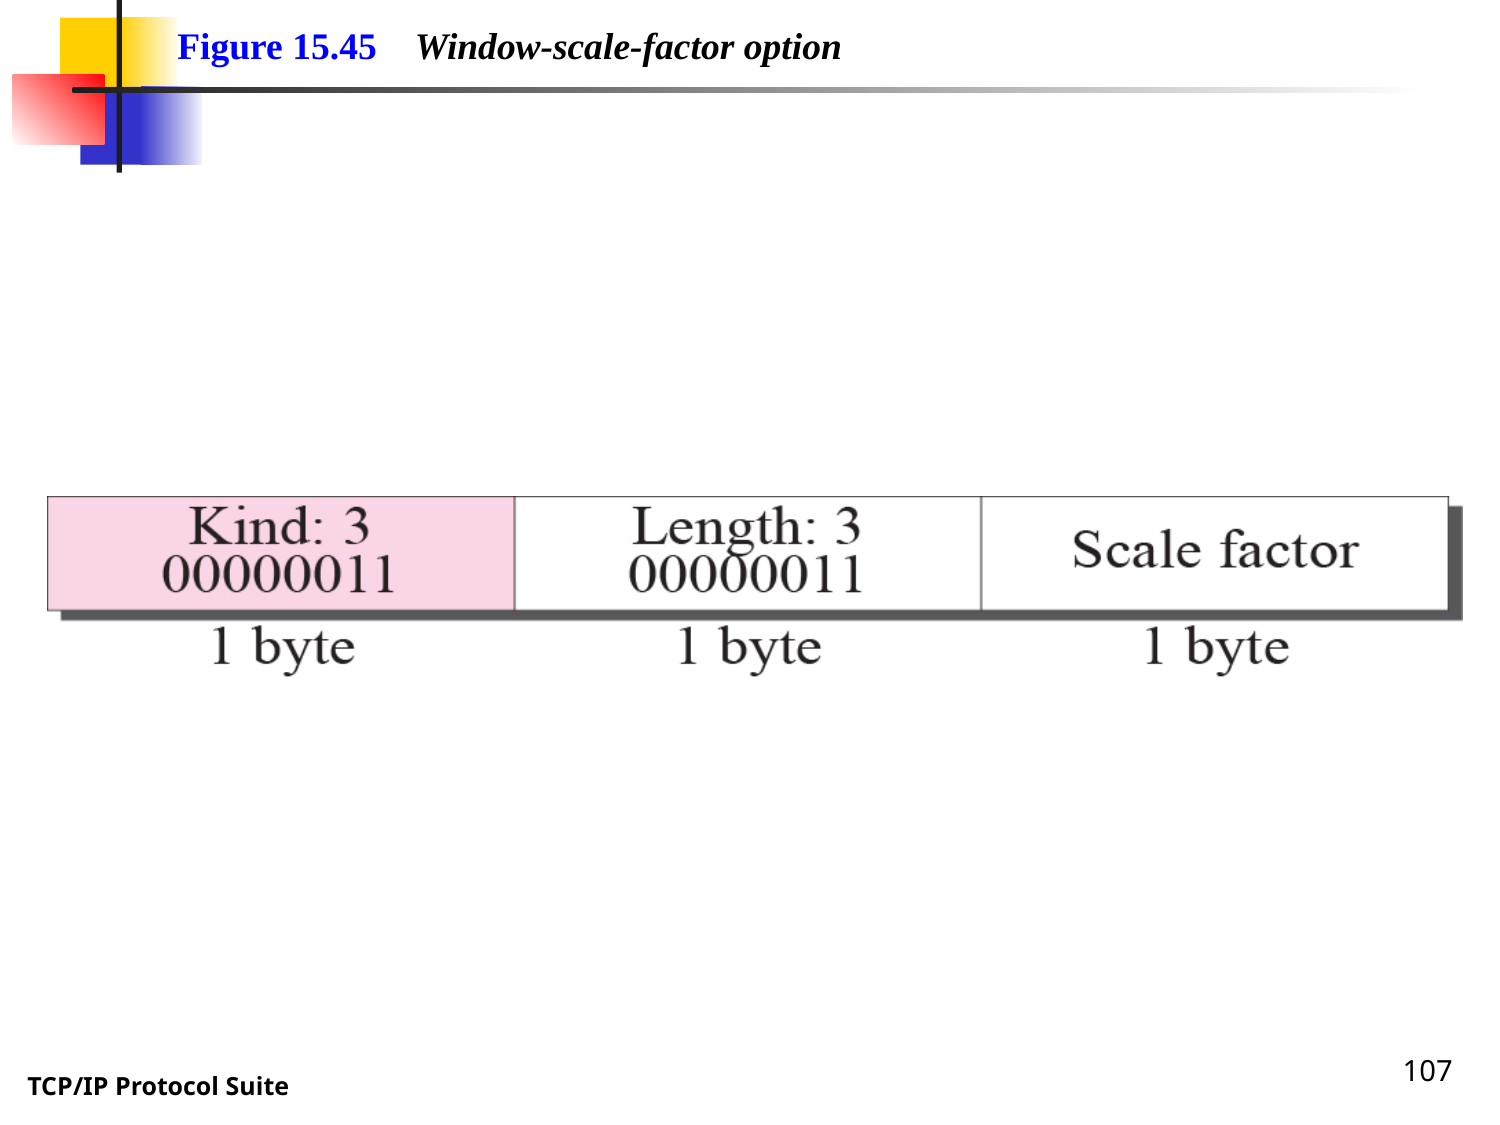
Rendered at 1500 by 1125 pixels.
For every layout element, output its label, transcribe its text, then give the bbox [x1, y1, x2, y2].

text_box [72, 87, 1422, 93]
text_box [116, 93, 122, 173]
text_box TCP/IP Protocol Suite [12, 1032, 488, 1108]
picture [47, 495, 1463, 682]
text_box Figure 15.45 Window-scale-factor option [162, 14, 1100, 75]
text_box [122, 17, 177, 86]
text_box [116, 0, 122, 87]
text_box [12, 74, 105, 145]
text_box [80, 93, 116, 165]
text_box [122, 93, 141, 165]
text_box <number> [1155, 1024, 1468, 1100]
text_box [141, 93, 202, 165]
text_box [60, 17, 116, 86]
